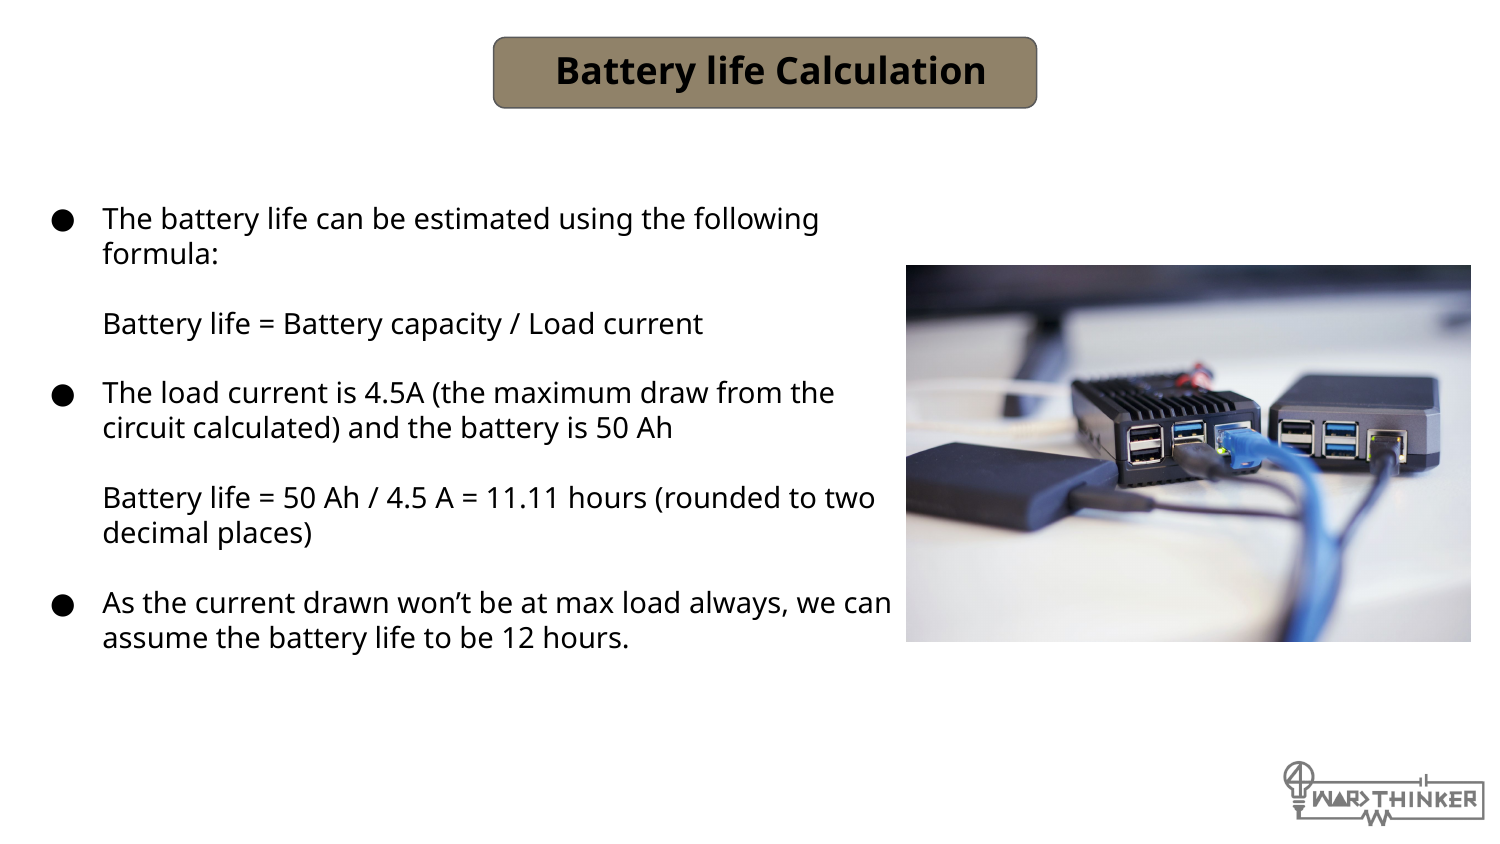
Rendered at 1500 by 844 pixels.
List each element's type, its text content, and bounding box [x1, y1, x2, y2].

text_box Battery life Calculation [540, 32, 1026, 108]
text_box [493, 37, 540, 80]
text_box The battery life can be estimated using the following formula: Battery life = Battery capacity / Load current The load current is 4.5A (the maximum draw from the circuit calculated) and the battery is 50 Ah Battery life = 50 Ah / 4.5 A = 11.11 hours (rounded to two decimal places) As the current drawn won’t be at max load always, we can assume the battery life to be 12 hours. [12, 80, 929, 740]
text_box [1026, 37, 1037, 108]
picture [906, 265, 1471, 642]
